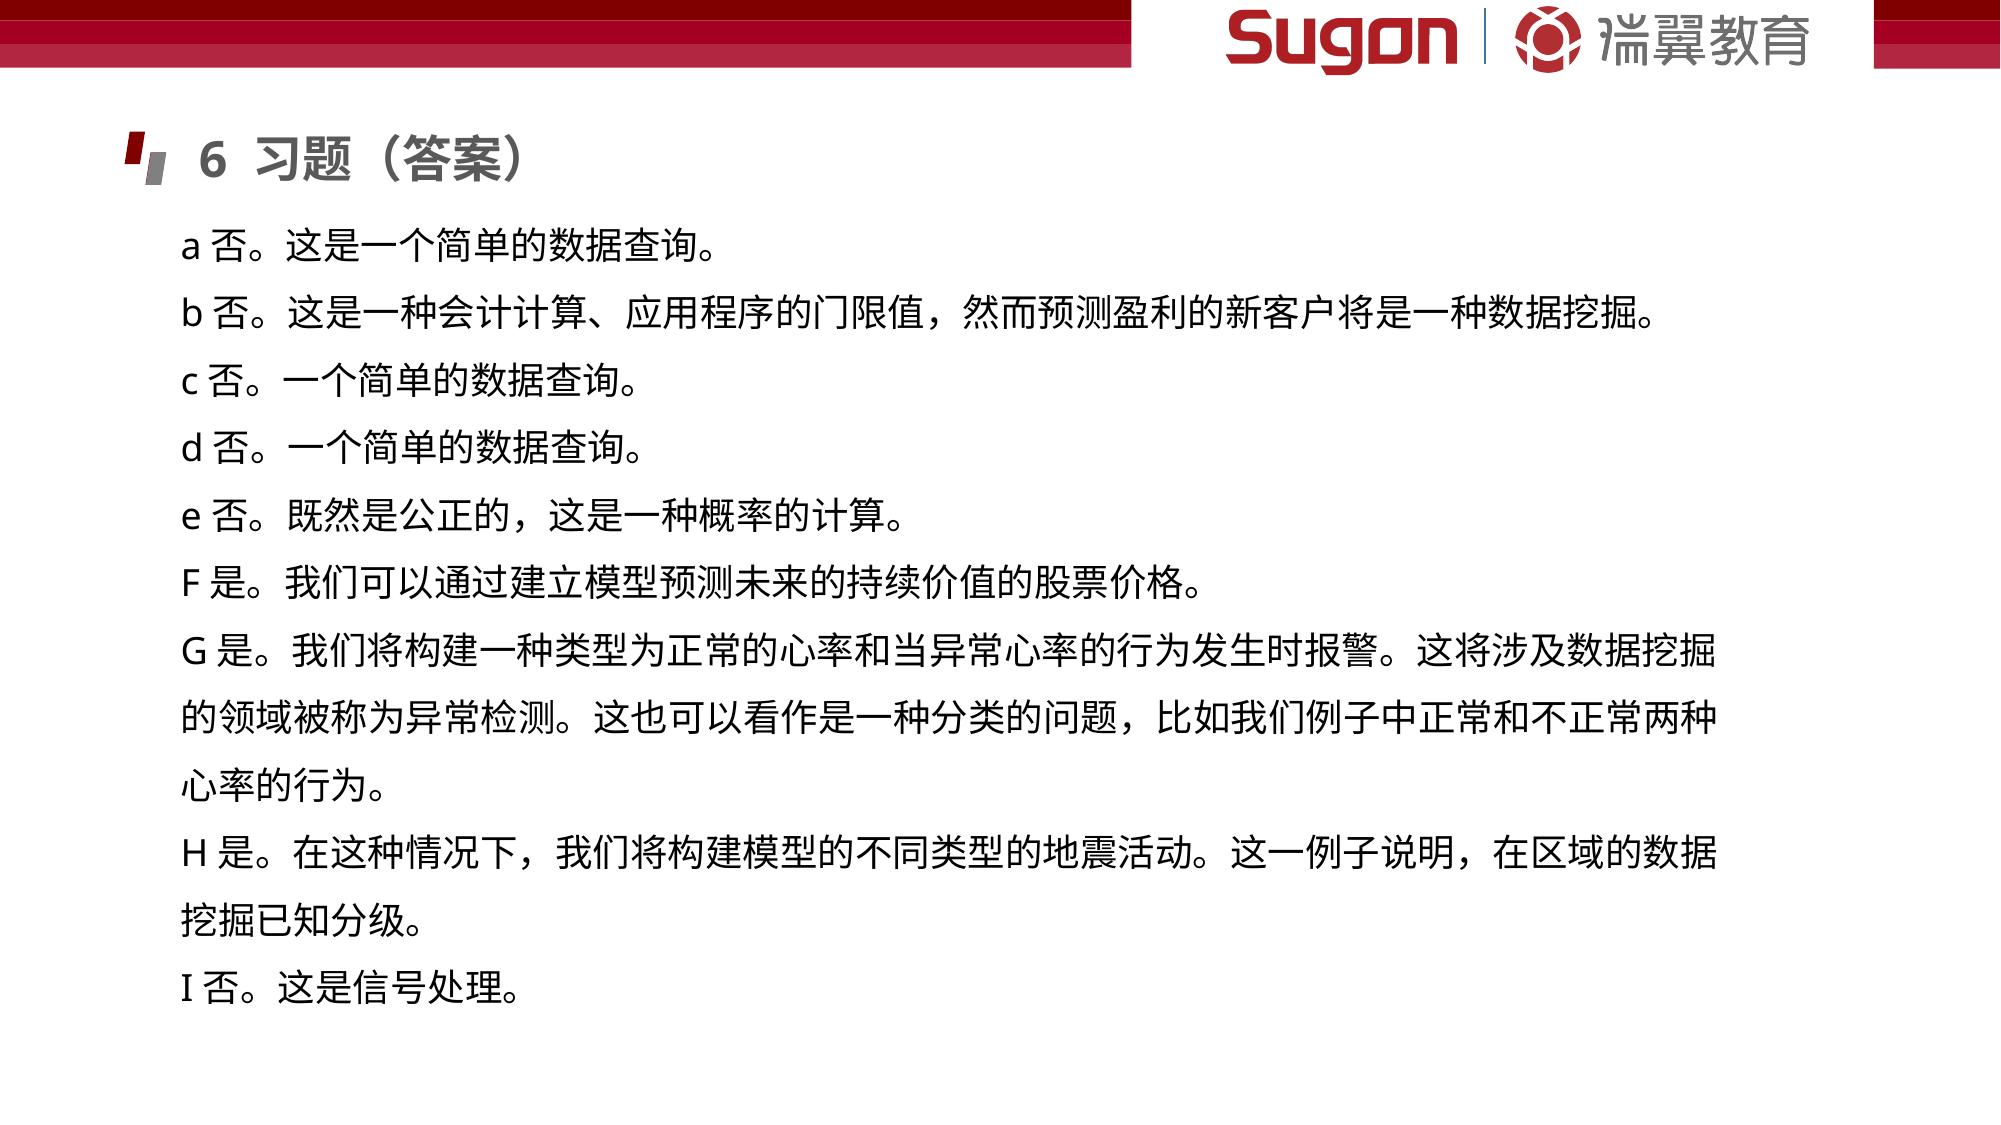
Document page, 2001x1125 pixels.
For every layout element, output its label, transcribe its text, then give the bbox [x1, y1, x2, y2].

text_box [123, 130, 147, 166]
picture [1515, 6, 1809, 73]
text_box [144, 151, 168, 186]
picture [1194, 0, 1484, 102]
text_box 6 习题（答案） [183, 120, 865, 191]
text_box a否。这是一个简单的数据查询。 b否。这是一种会计计算、应用程序的门限值，然而预测盈利的新客户将是一种数据挖掘。 c否。一个简单的数据查询。 d否。一个简单的数据查询。 e否。既然是公正的，这是一种概率的计算。 F是。我们可以通过建立模型预测未来的持续价值的股票价格。 G是。我们将构建一种类型为正常的心率和当异常心率的行为发生时报警。这将涉及数据挖掘的领域被称为异常检测。这也可以看作是一种分类的问题，比如我们例子中正常和不正常两种心率的行为。 H是。在这种情况下，我们将构建模型的不同类型的地震活动。这一例子说明，在区域的数据挖掘已知分级。 I否。这是信号处理。 [165, 191, 1734, 1017]
